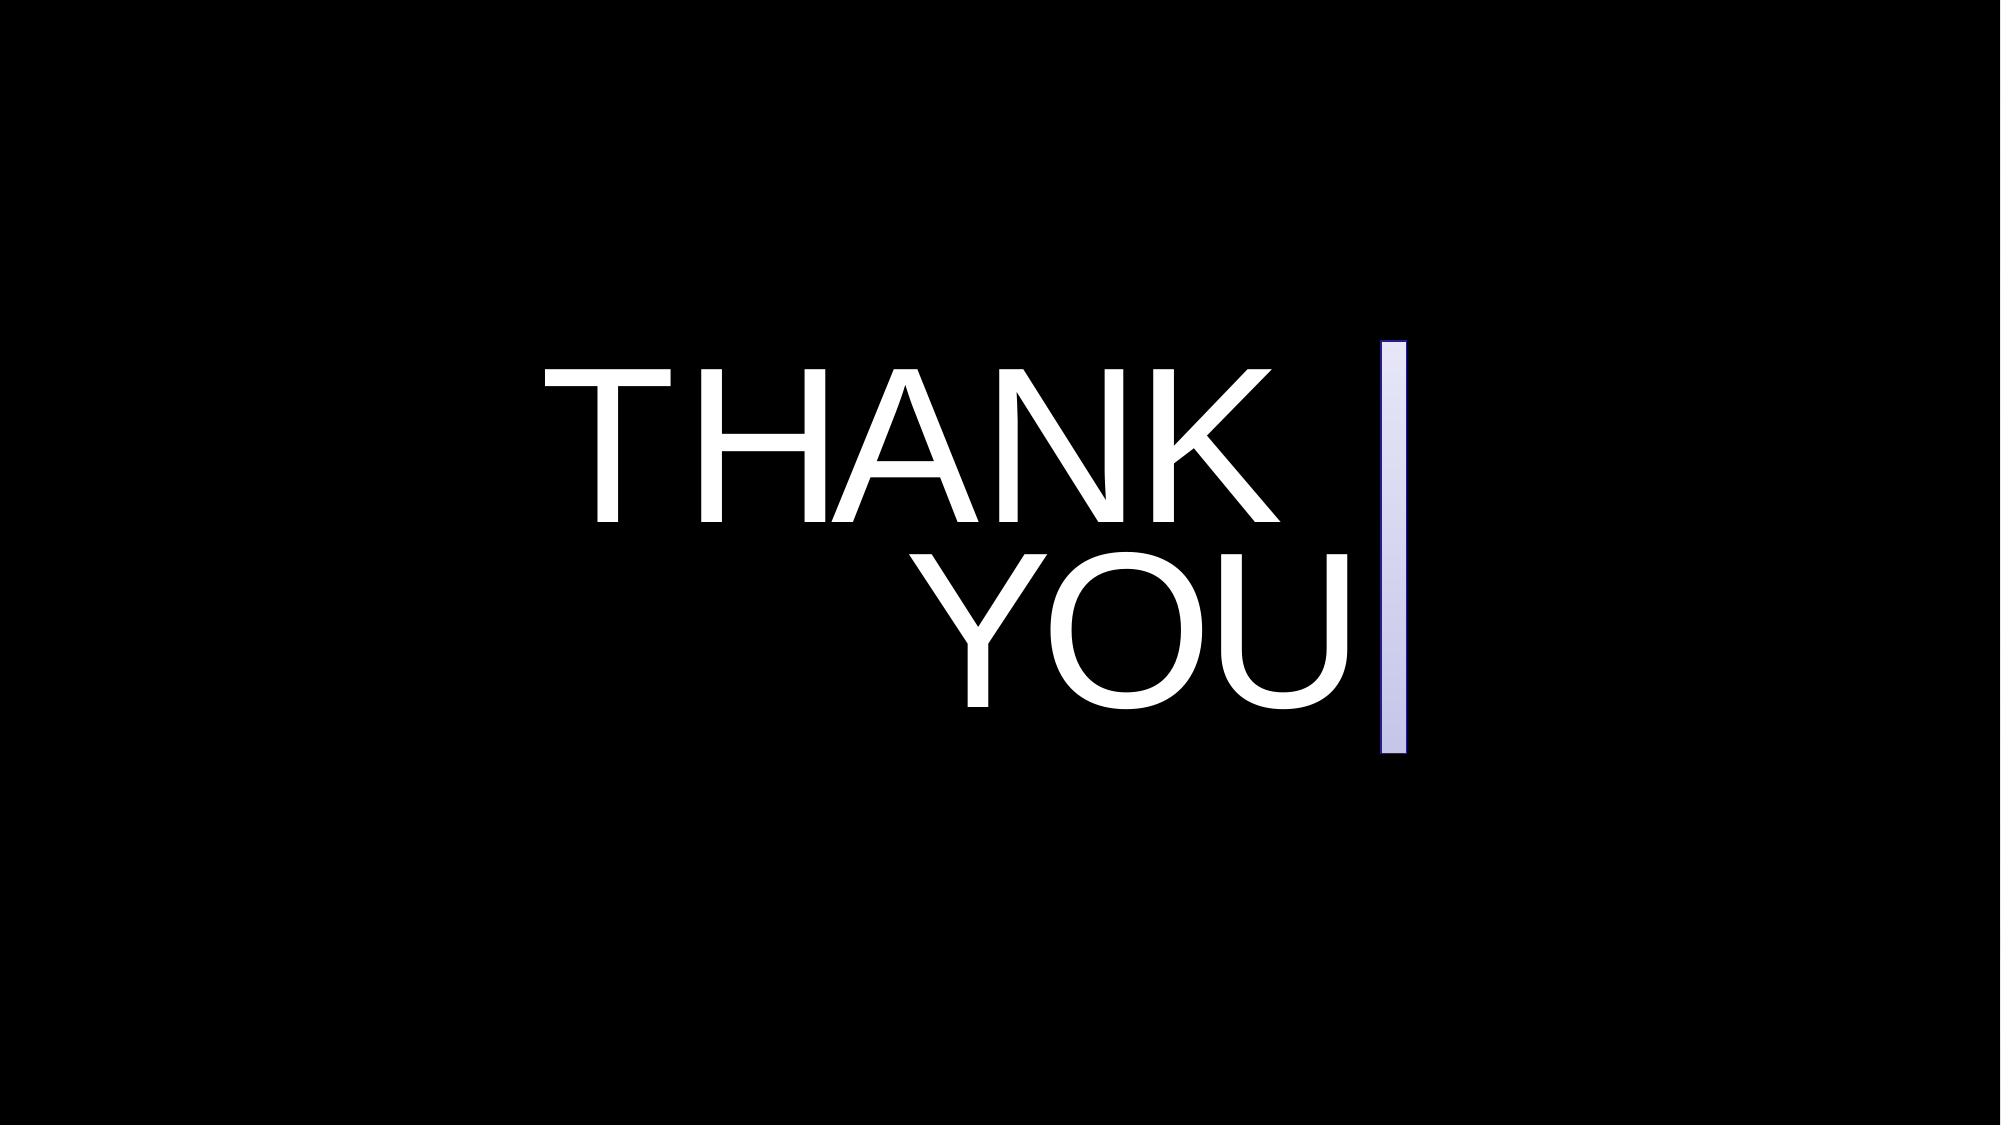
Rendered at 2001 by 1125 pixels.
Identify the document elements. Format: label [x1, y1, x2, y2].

text_box [1380, 340, 2000, 768]
picture [0, 0, 2001, 1125]
